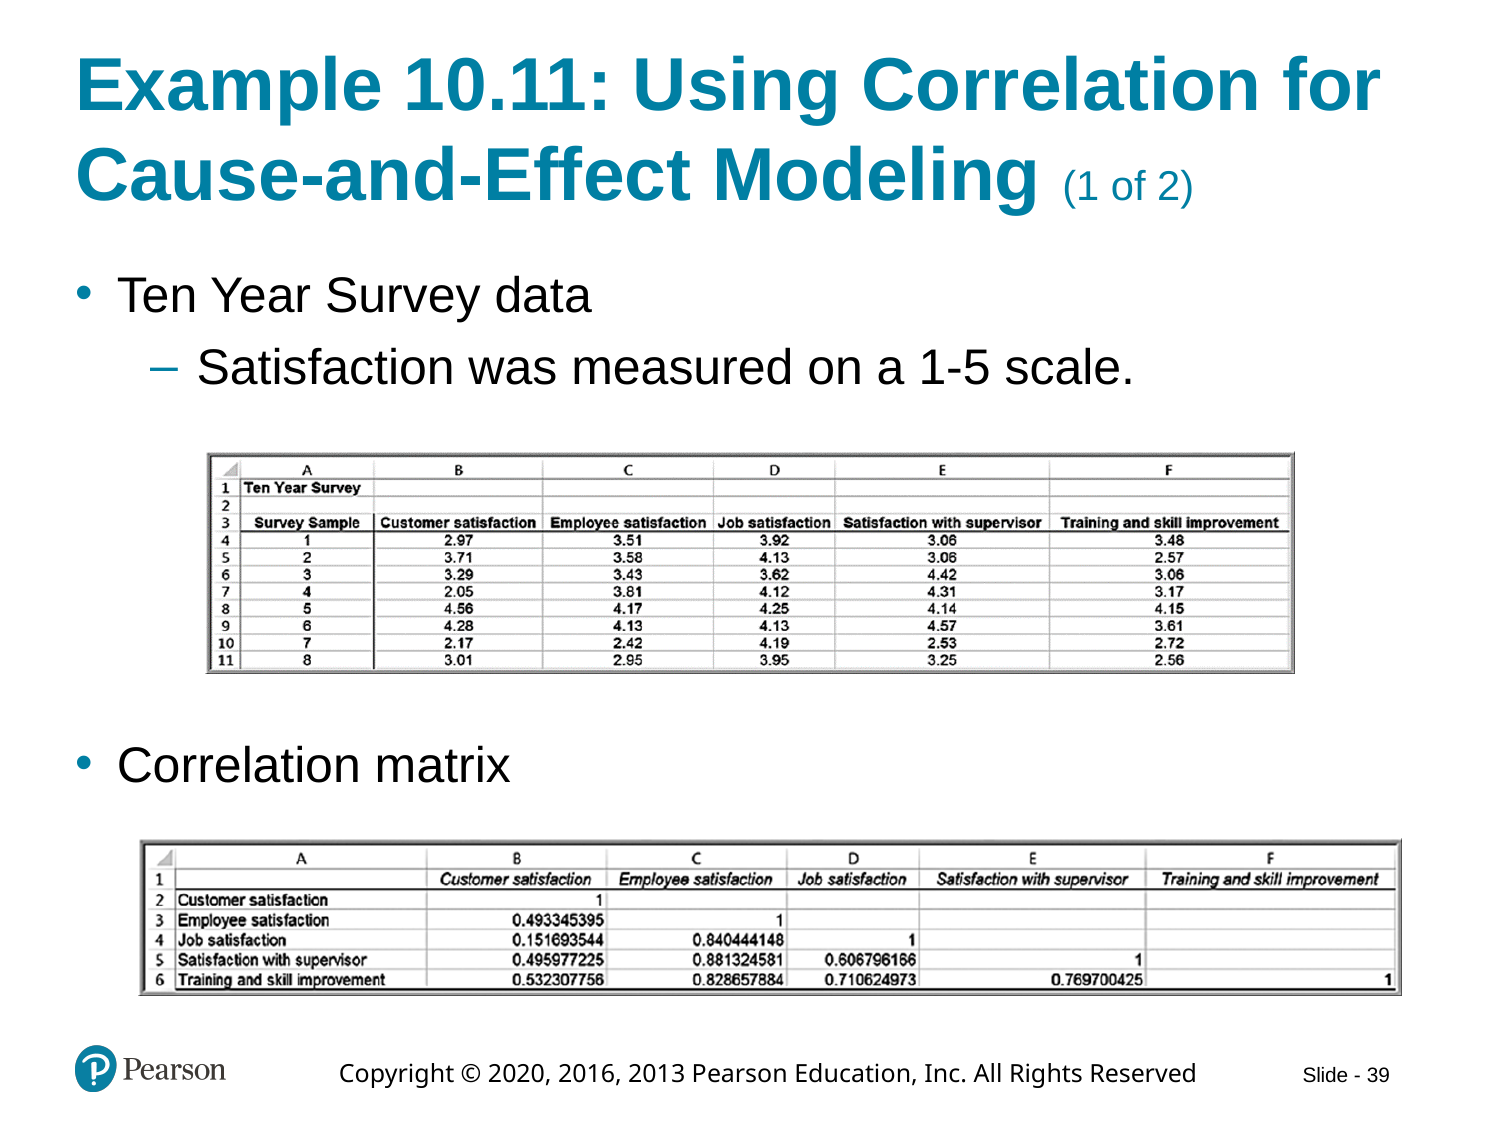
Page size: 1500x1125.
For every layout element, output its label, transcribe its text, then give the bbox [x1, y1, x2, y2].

picture [83, 1054, 109, 1079]
picture [75, 1045, 90, 1061]
picture [75, 1078, 86, 1092]
picture [137, 838, 1403, 996]
picture [101, 1045, 226, 1092]
picture [205, 451, 1295, 674]
title Example 10.11: Using Correlation for Cause-and-Effect Modeling (1 of 2) [75, 35, 1425, 216]
list Correlation matrix [75, 732, 575, 819]
list Ten Year Survey data Satisfaction was measured on a 1-5 scale. [75, 262, 1425, 428]
